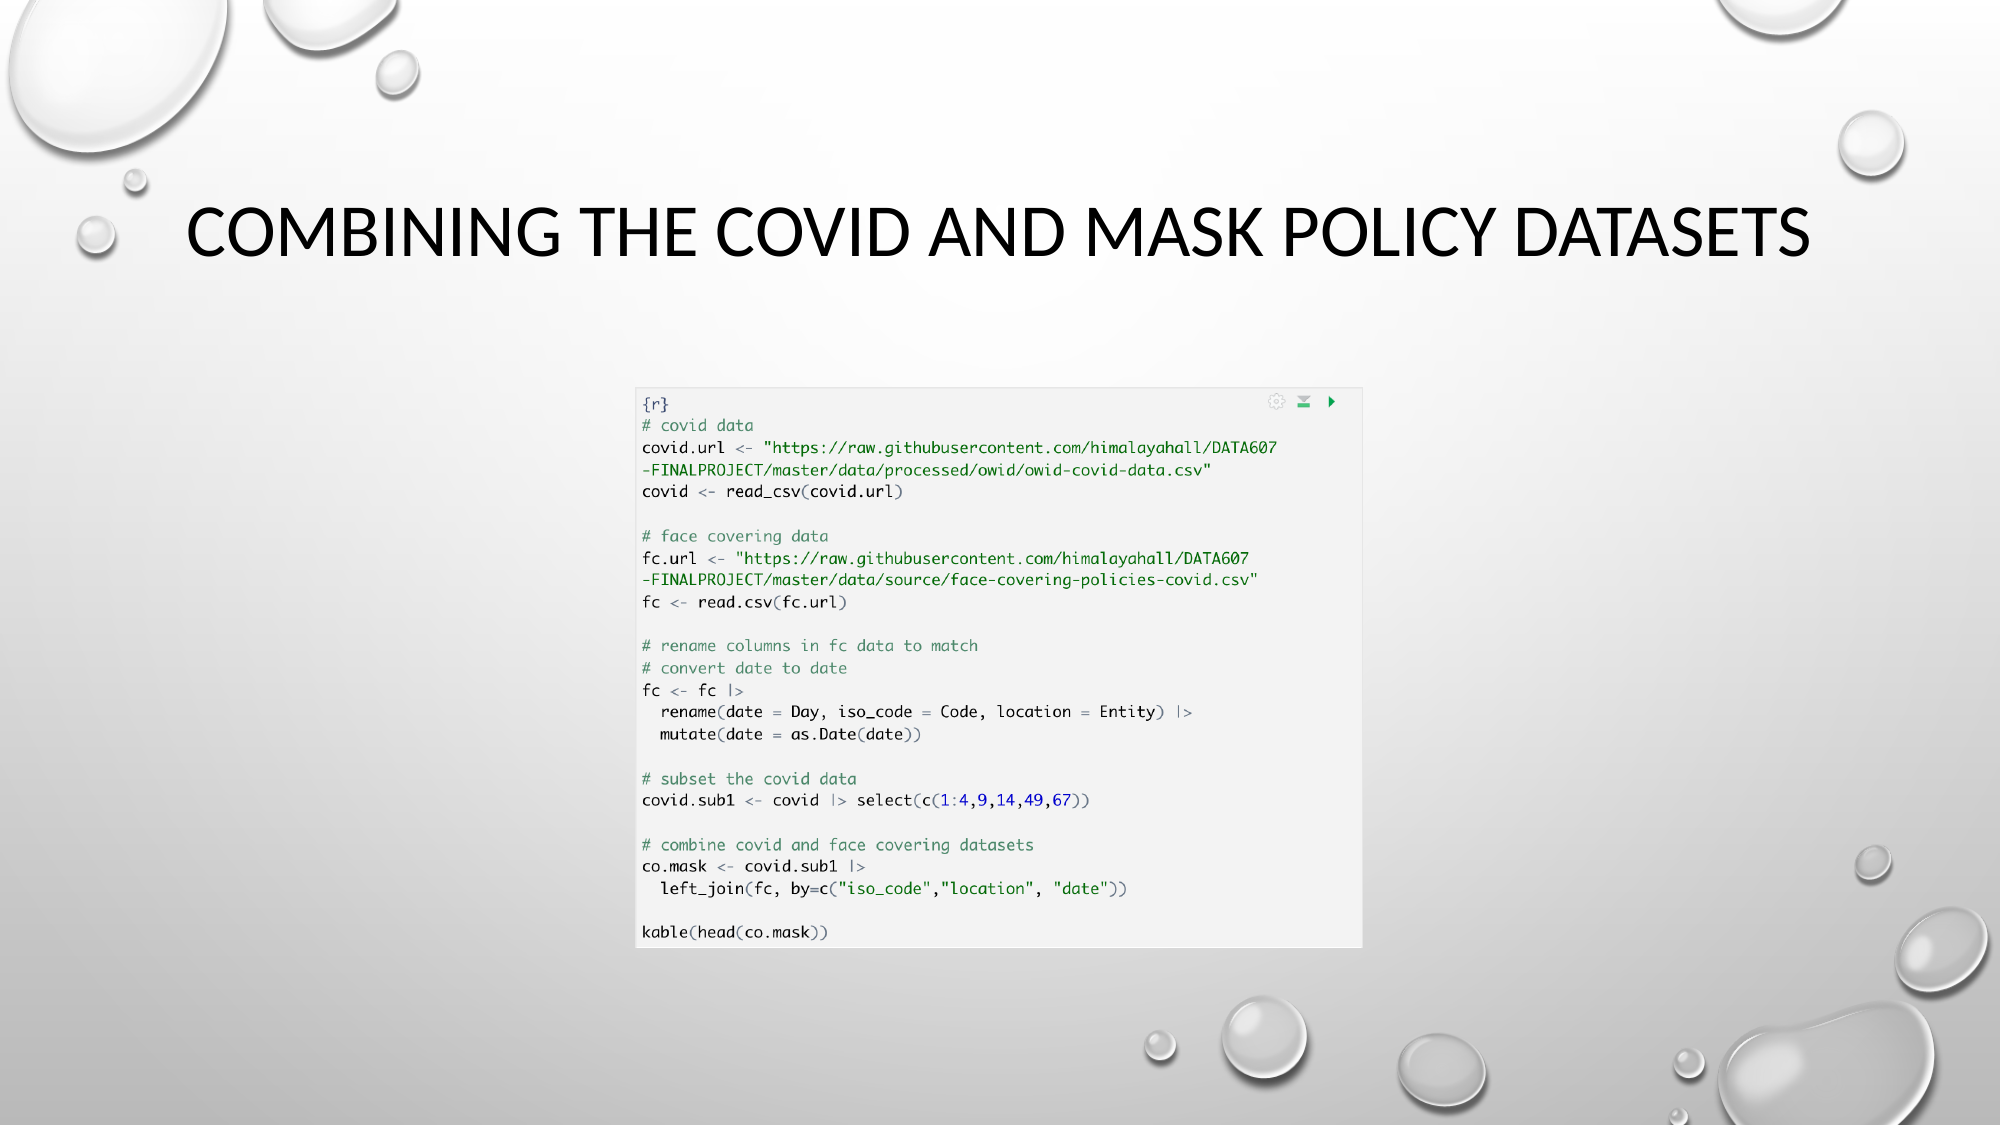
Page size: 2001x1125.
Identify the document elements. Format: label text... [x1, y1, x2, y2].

picture [0, 0, 2000, 1125]
title Combining the Covid and Mask Policy datasets [149, 101, 1851, 364]
